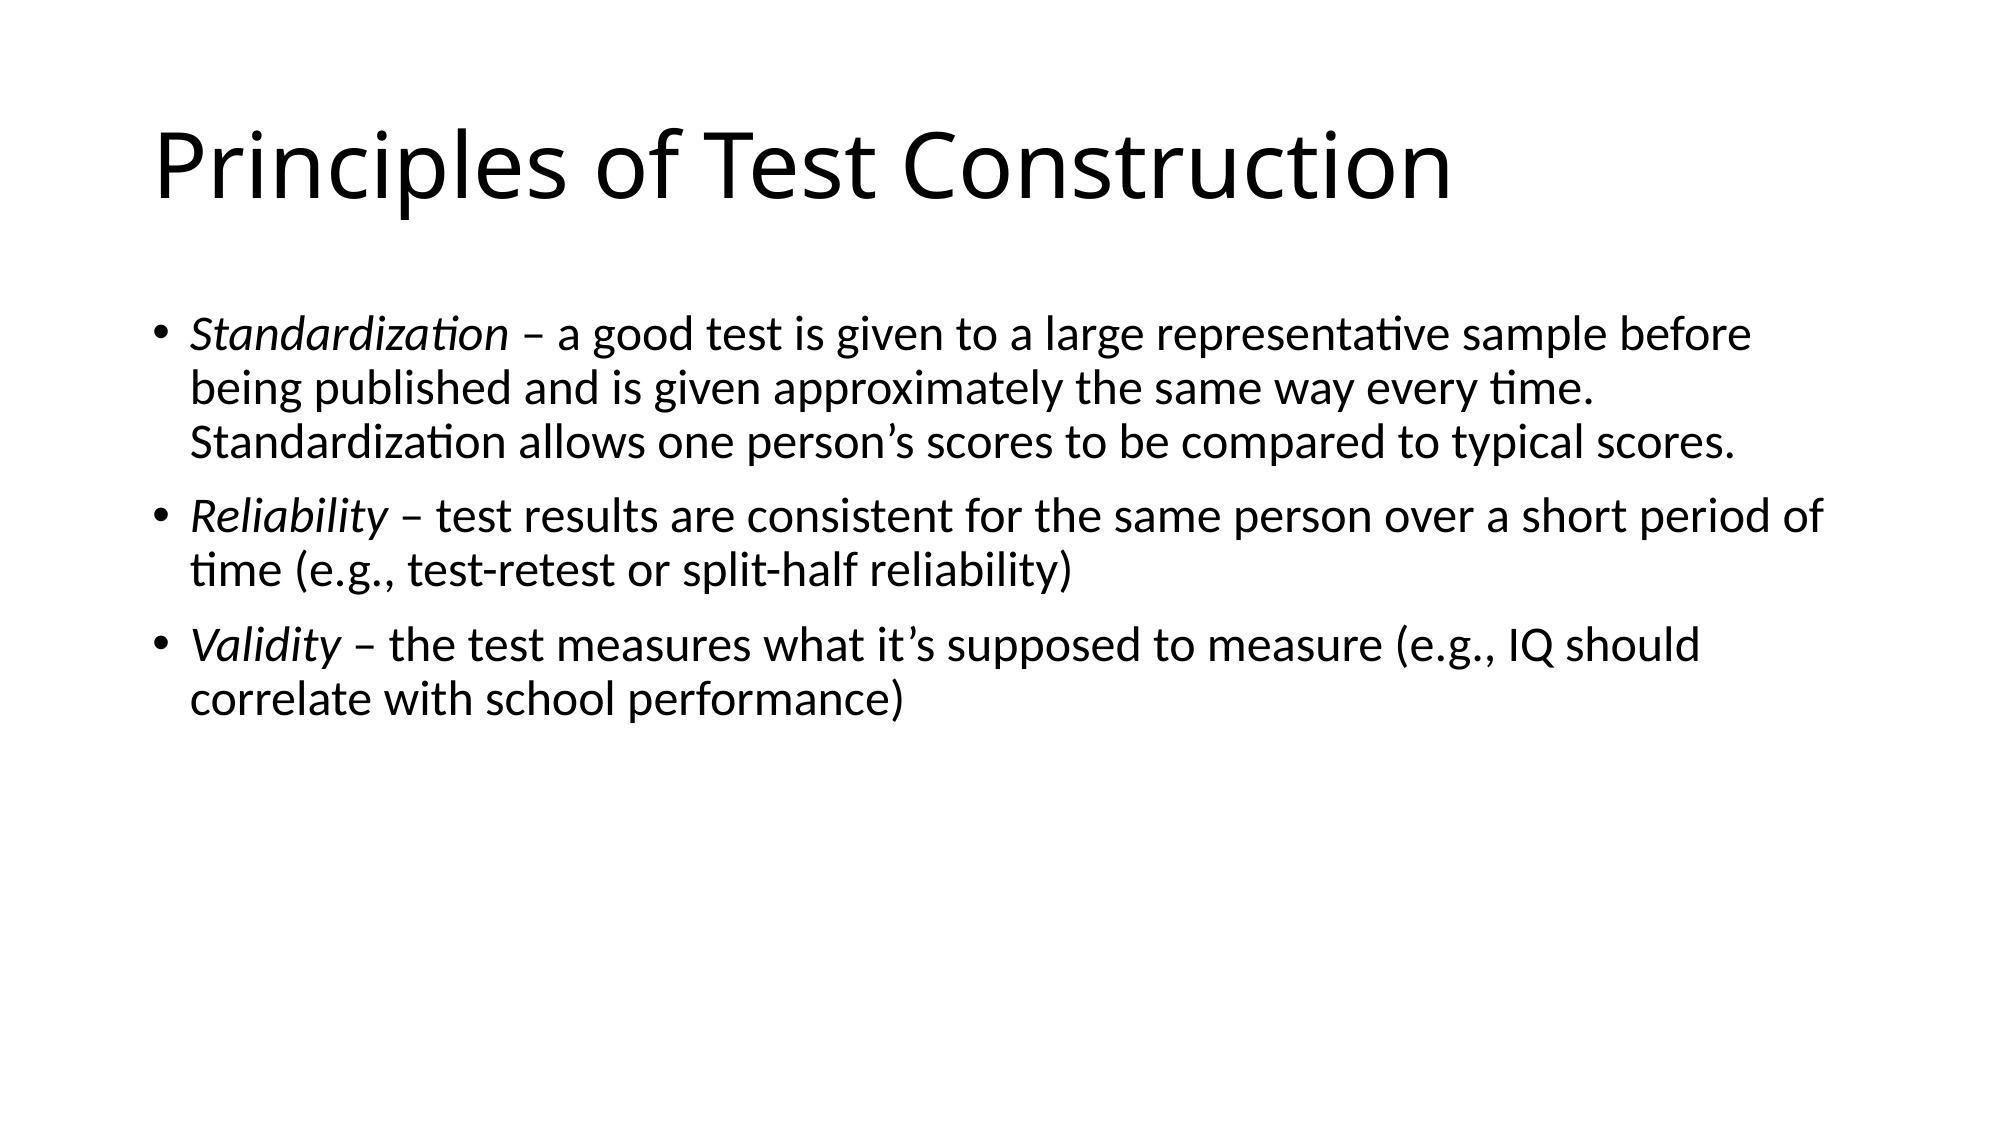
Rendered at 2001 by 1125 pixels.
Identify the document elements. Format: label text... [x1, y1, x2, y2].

title Principles of Test Construction [137, 59, 1863, 278]
list Standardization – a good test is given to a large representative sample before being published and is given approximately the same way every time. Standardization allows one person’s scores to be compared to typical scores. Reliability – test results are consistent for the same person over a short period of time (e.g., test-retest or split-half reliability) Validity – the test measures what it’s supposed to measure (e.g., IQ should correlate with school performance) [137, 299, 1863, 1014]
